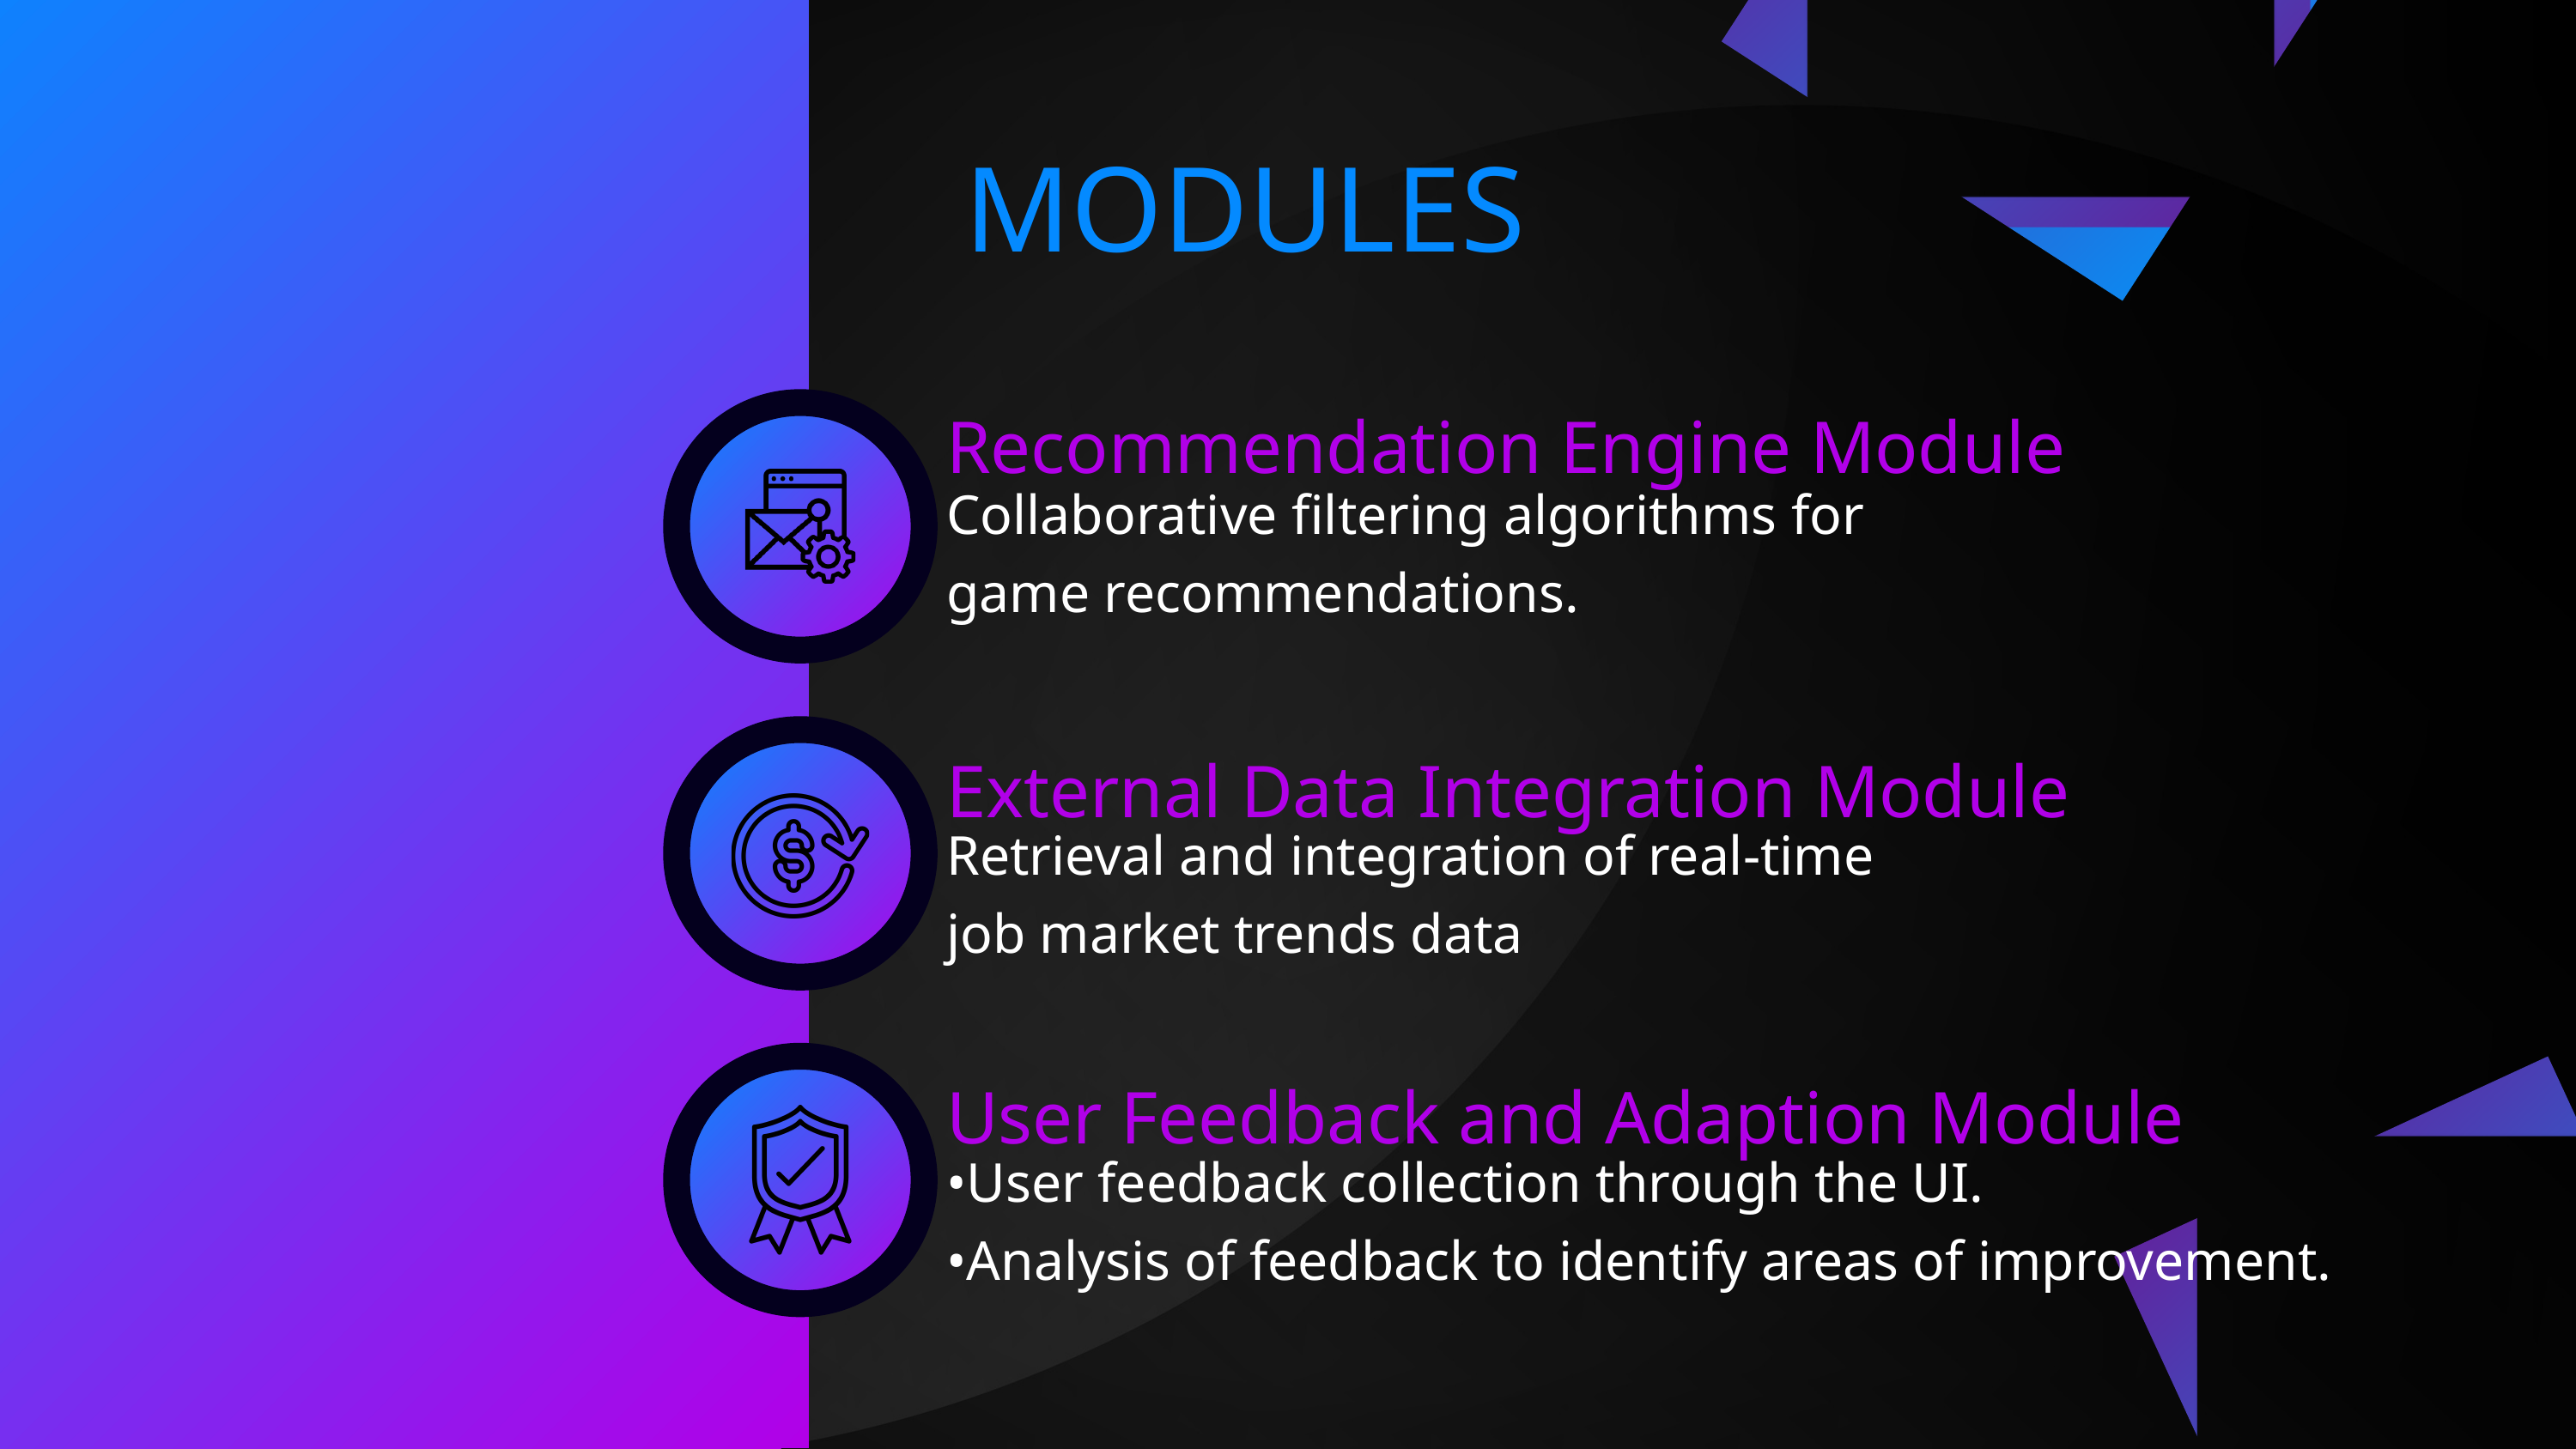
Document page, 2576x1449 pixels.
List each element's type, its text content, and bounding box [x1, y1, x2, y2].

text_box •User feedback collection through the UI. •Analysis of feedback to identify areas of improvement. [946, 1258, 2356, 1369]
text_box [812, 0, 2576, 1449]
text_box [1721, 0, 2318, 301]
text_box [676, 402, 925, 651]
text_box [0, 0, 810, 1449]
text_box [2166, 1056, 2576, 1449]
text_box External Data Integration Module [946, 732, 2356, 931]
text_box Collaborative filtering algorithms for game recommendations. [946, 587, 1960, 702]
text_box MODULES [869, 112, 1622, 276]
text_box User Feedback and Adaption Module [946, 1058, 2382, 1258]
text_box Retrieval and integration of real-time job market trends data [946, 931, 1960, 1043]
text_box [676, 729, 925, 978]
text_box Recommendation Engine Module [946, 388, 2219, 587]
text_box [676, 1056, 925, 1304]
